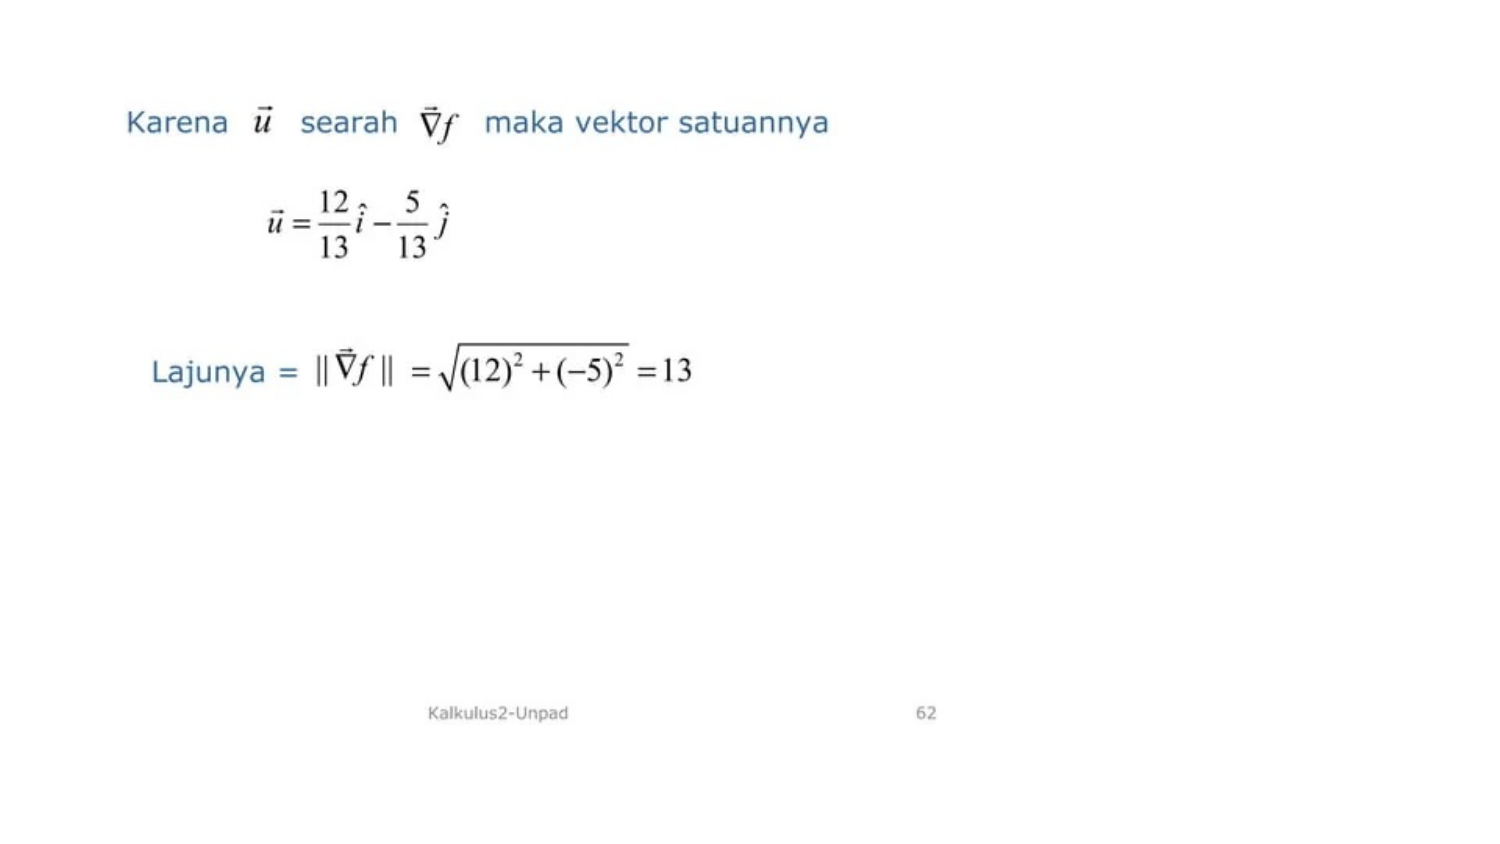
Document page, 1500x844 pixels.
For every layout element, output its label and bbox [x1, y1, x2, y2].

picture [0, 0, 997, 748]
